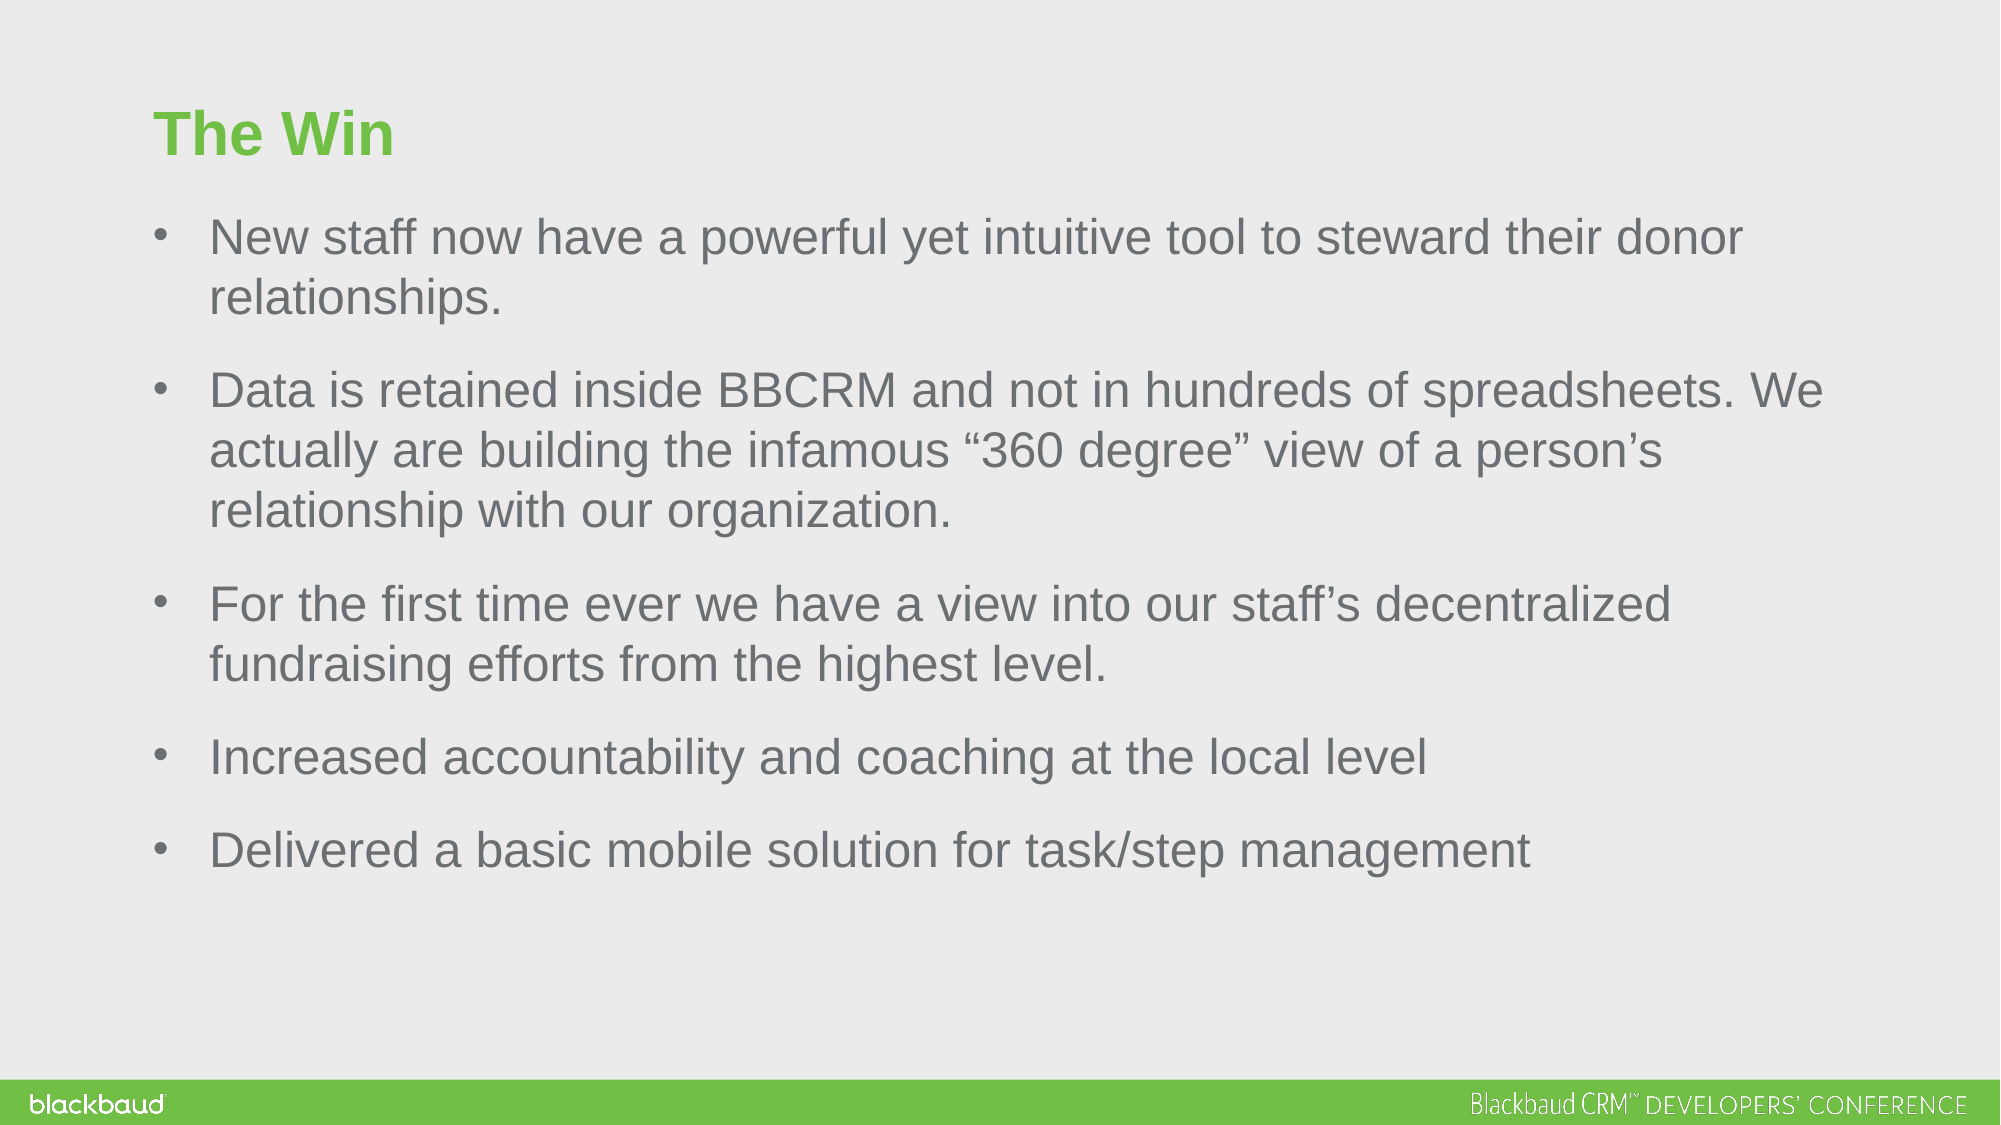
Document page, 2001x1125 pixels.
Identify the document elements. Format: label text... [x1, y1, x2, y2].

picture [25, 1088, 169, 1119]
picture [1468, 1088, 1970, 1118]
list New staff now have a powerful yet intuitive tool to steward their donor relationships. Data is retained inside BBCRM and not in hundreds of spreadsheets. We actually are building the infamous “360 degree” view of a person’s relationship with our organization. For the first time ever we have a view into our staff’s decentralized fundraising efforts from the highest level. Increased accountability and coaching at the local level Delivered a basic mobile solution for task/step management [138, 196, 1862, 601]
list The Win [138, 85, 1863, 173]
